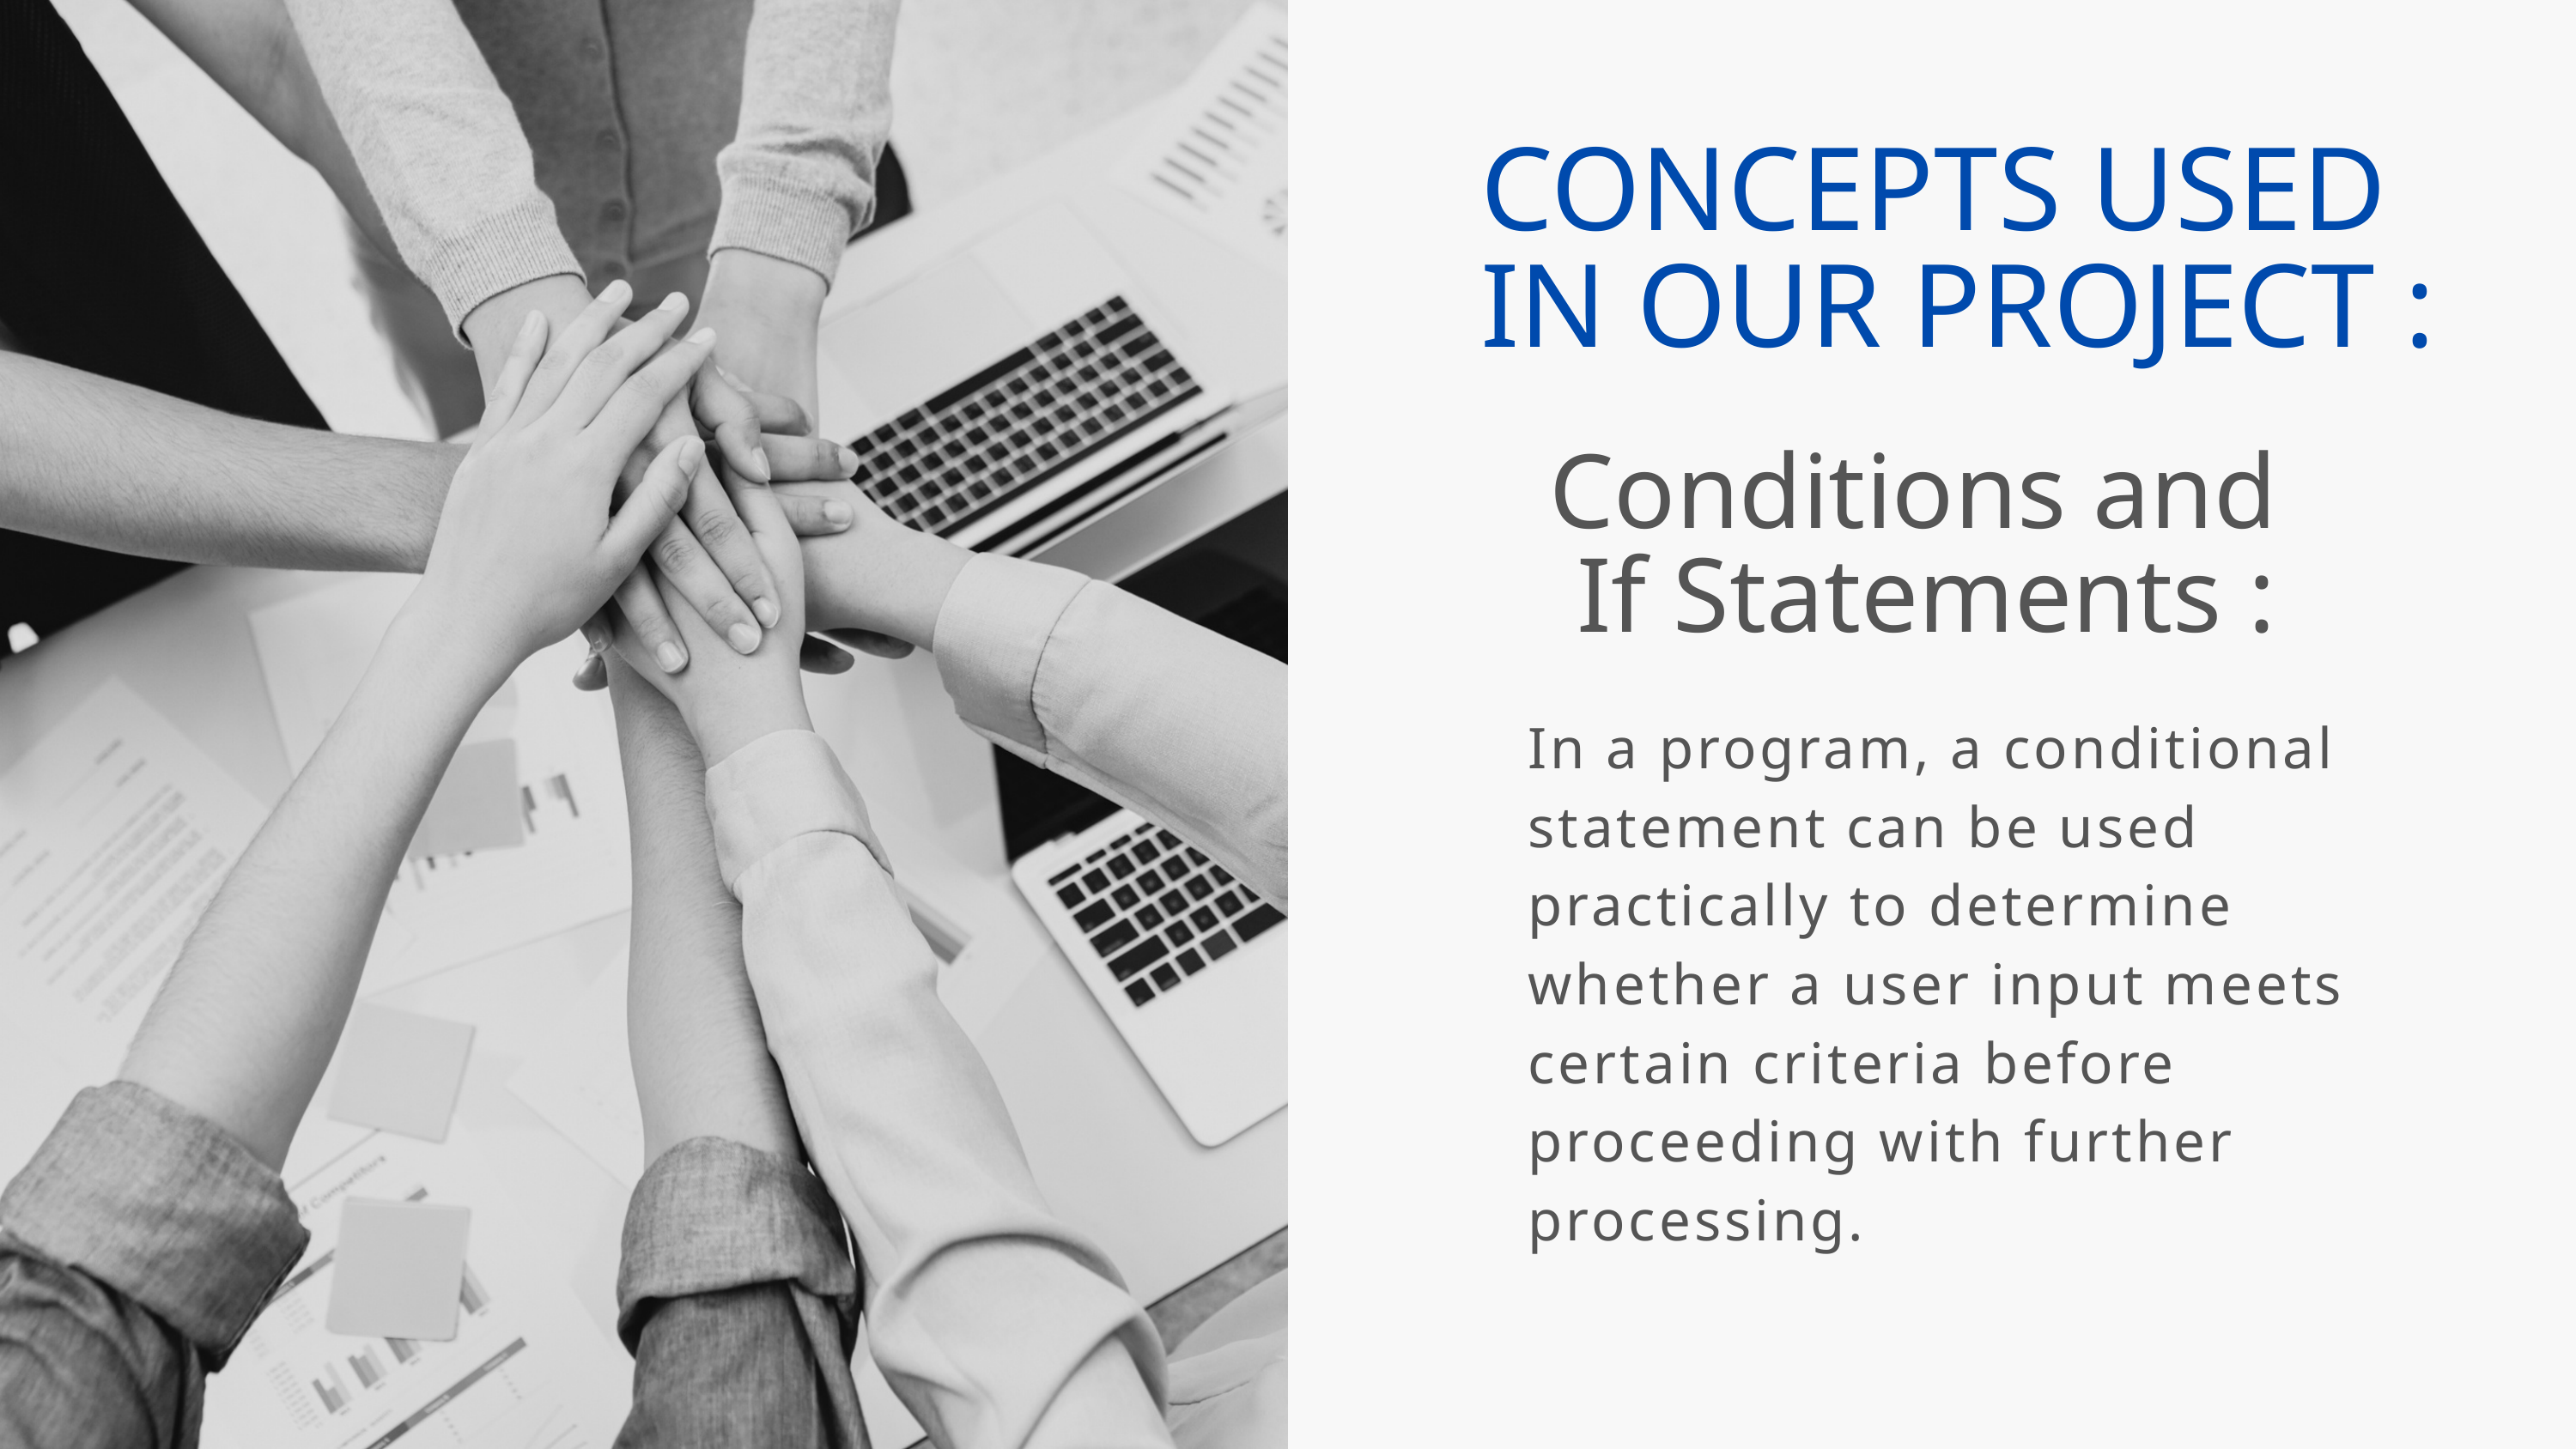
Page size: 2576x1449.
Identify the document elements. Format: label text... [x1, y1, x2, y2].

text_box Conditions and If Statements : [1422, 445, 2432, 757]
text_box [0, 0, 1288, 1449]
text_box In a program, a conditional statement can be used practically to determine whether a user input meets certain criteria before proceeding with further processing. [1528, 757, 2432, 1252]
text_box CONCEPTS USED IN OUR PROJECT : [1480, 137, 2512, 371]
